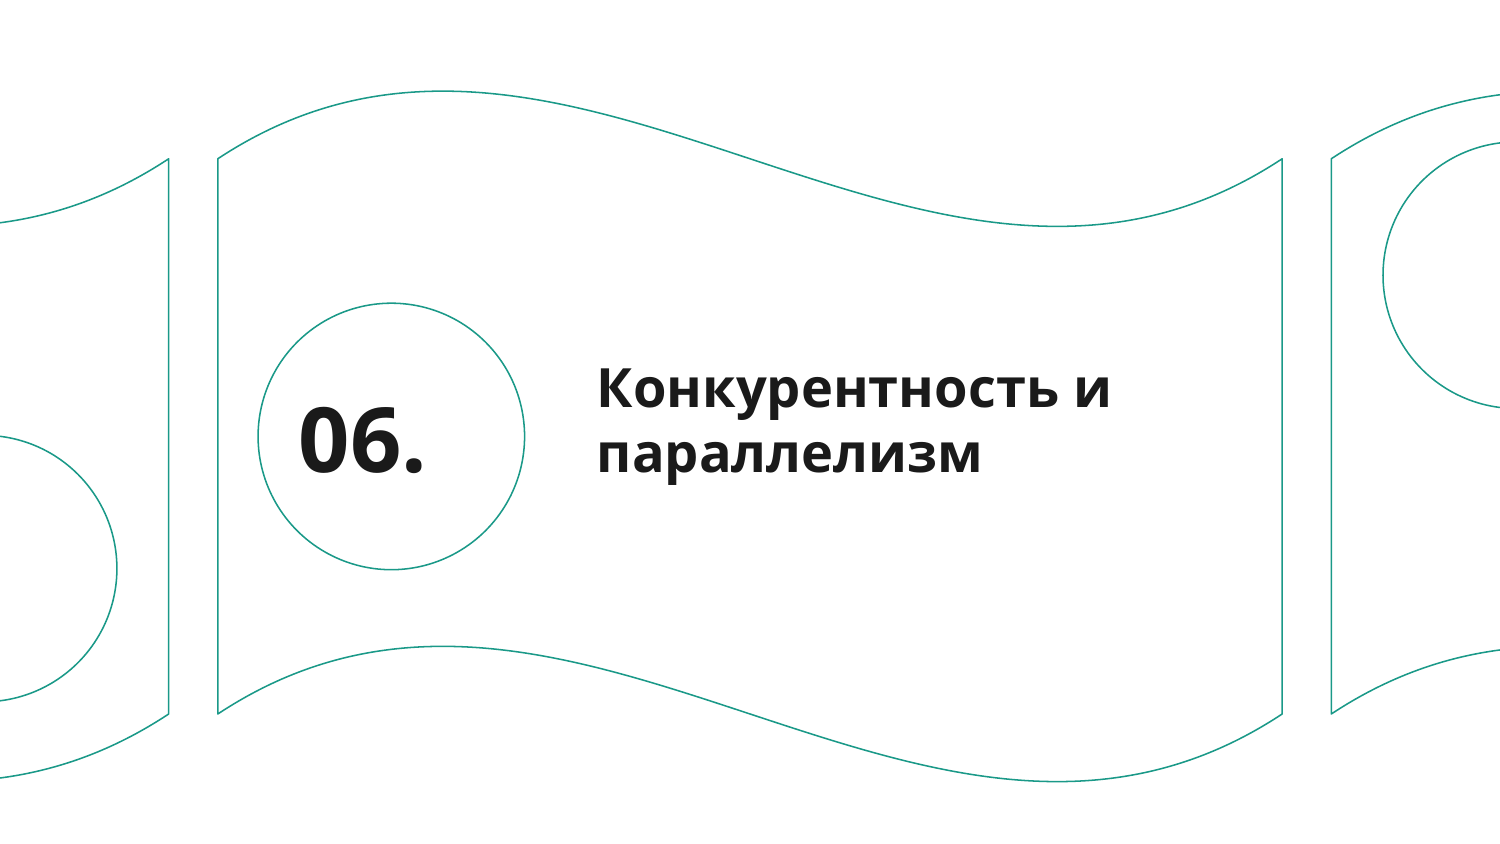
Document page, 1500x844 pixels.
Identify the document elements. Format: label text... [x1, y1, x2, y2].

title Конкурентность и параллелизм [581, 330, 1197, 506]
text_box [258, 303, 506, 570]
title 06. [283, 367, 598, 506]
